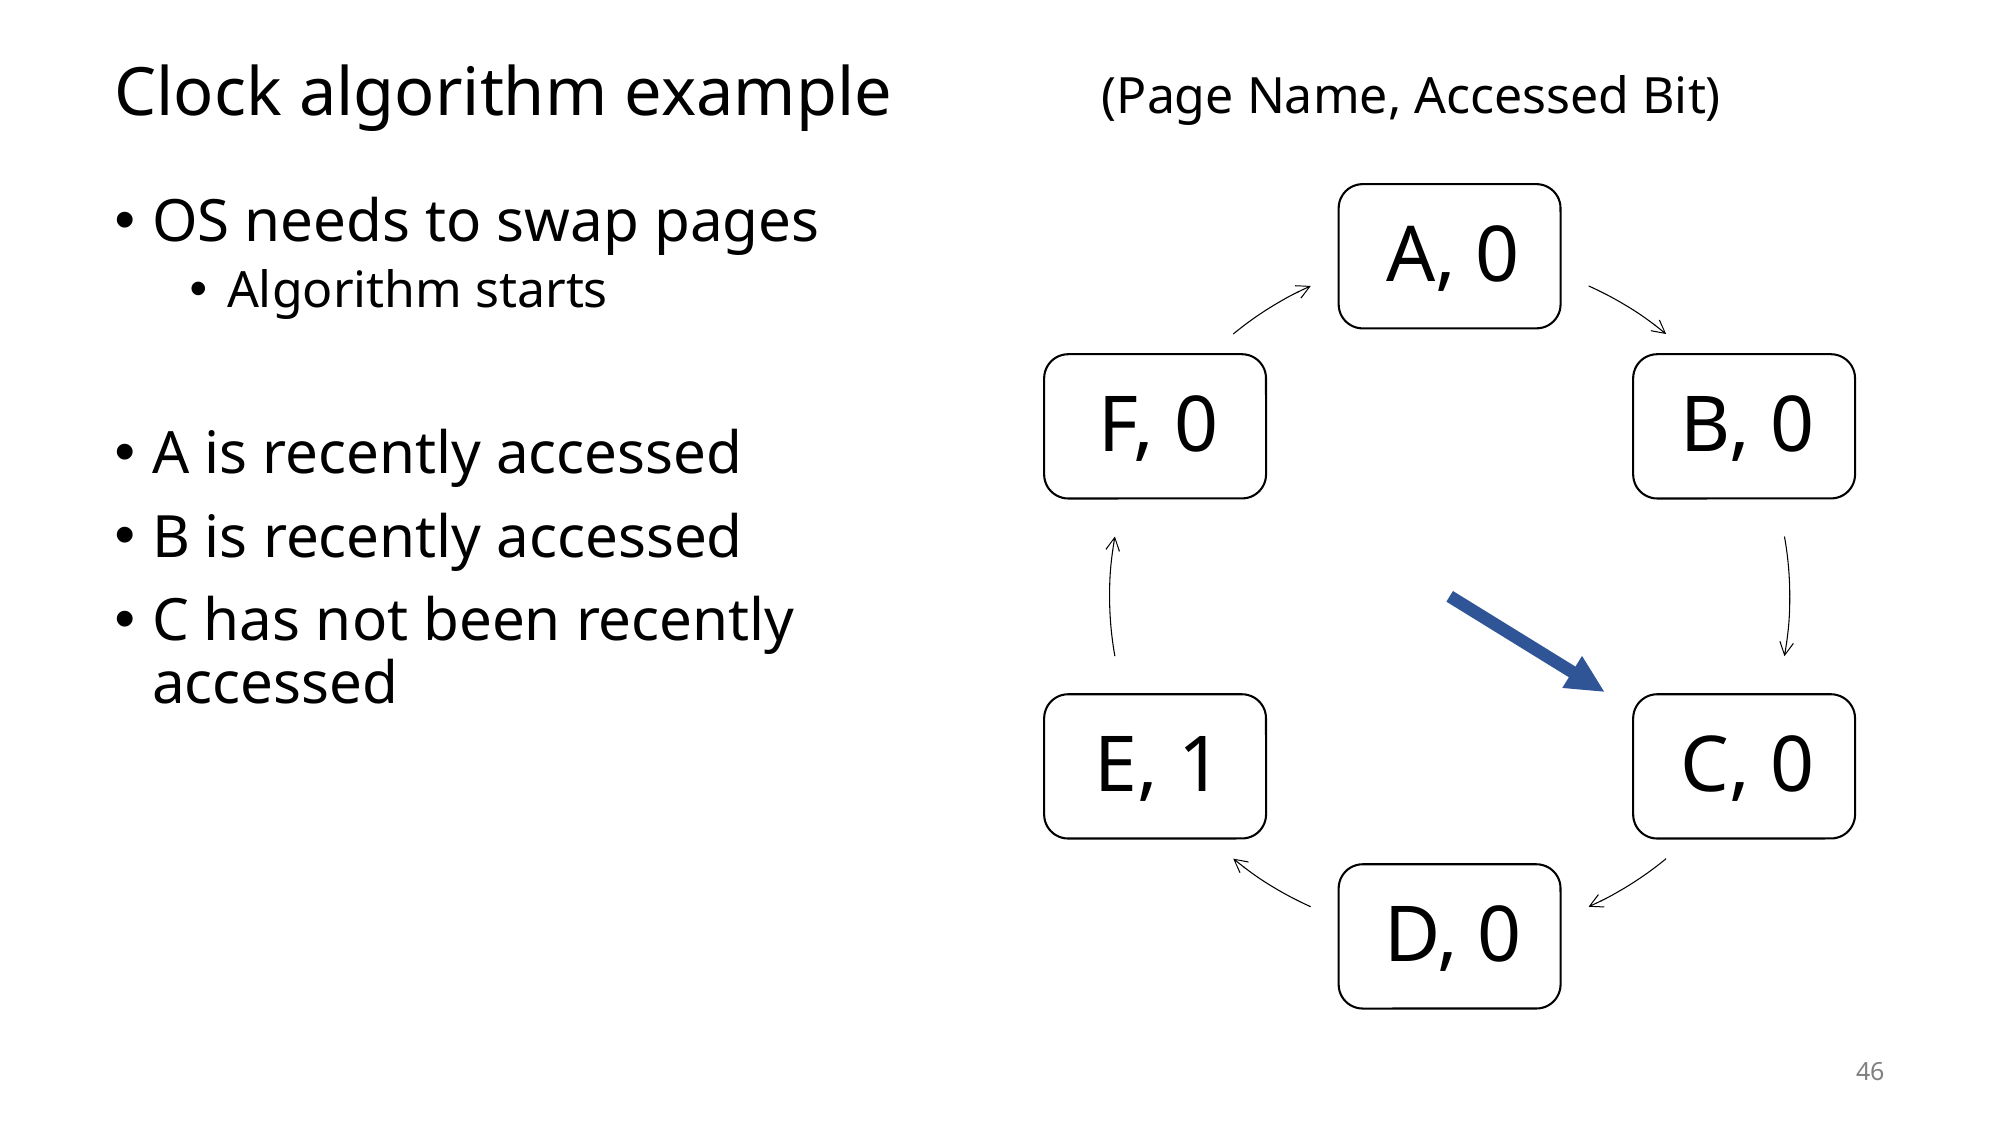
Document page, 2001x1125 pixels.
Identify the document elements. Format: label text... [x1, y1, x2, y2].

slide_number 46 [1749, 1042, 1900, 1103]
text_box (Page Name, Accessed Bit) [1087, 55, 1750, 131]
list OS needs to swap pages Algorithm starts A is recently accessed B is recently accessed C has not been recently accessed [99, 183, 963, 1009]
title Clock algorithm example [99, 37, 1900, 150]
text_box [1449, 596, 1605, 692]
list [1018, 183, 1881, 1009]
